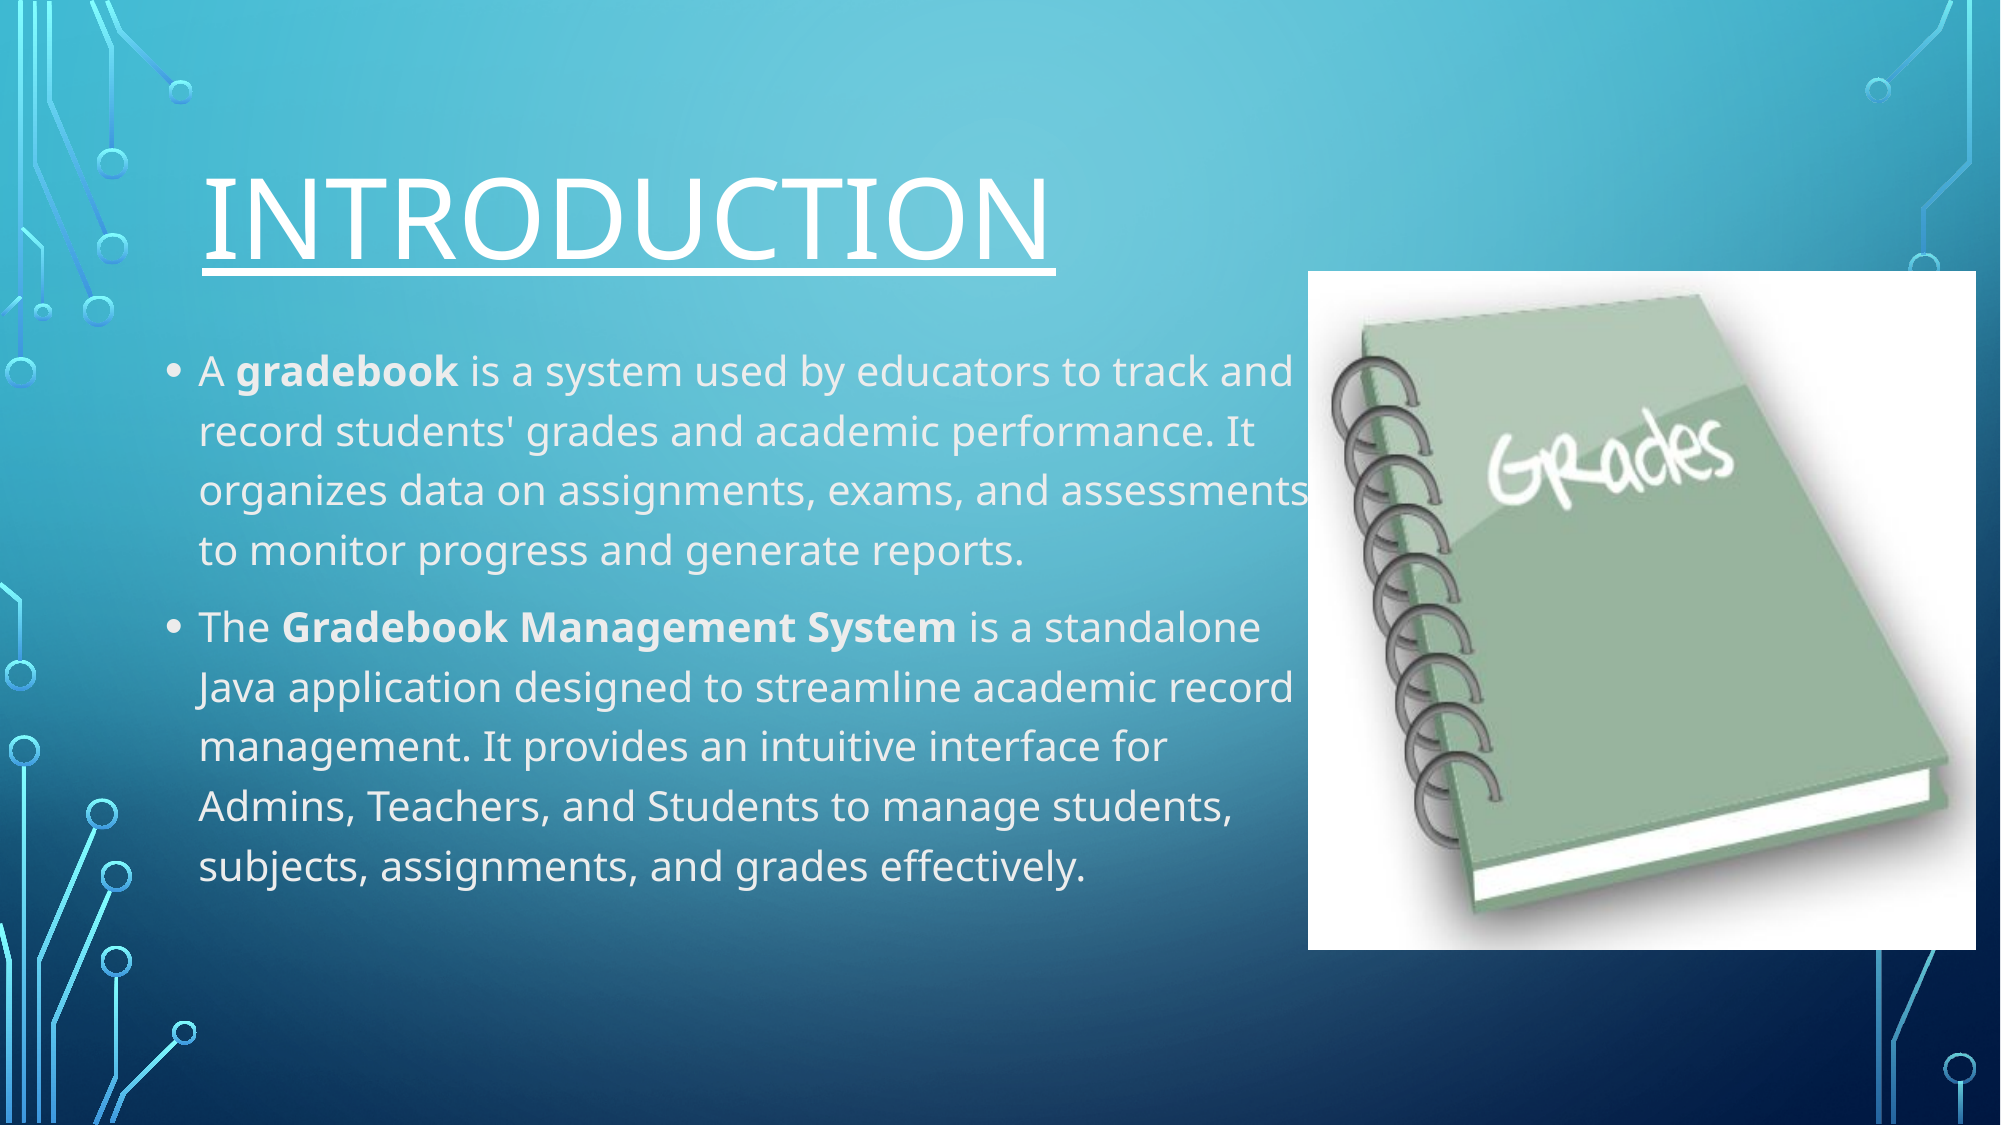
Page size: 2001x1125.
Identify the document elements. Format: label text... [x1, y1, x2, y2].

list A gradebook is a system used by educators to track and record students' grades and academic performance. It organizes data on assignments, exams, and assessments to monitor progress and generate reports. The Gradebook Management System is a standalone Java application designed to streamline academic record management. It provides an intuitive interface for Admins, Teachers, and Students to manage students, subjects, assignments, and grades effectively. [149, 327, 1308, 909]
title INTRODUCTION [187, 101, 1813, 327]
picture [1308, 270, 1977, 951]
